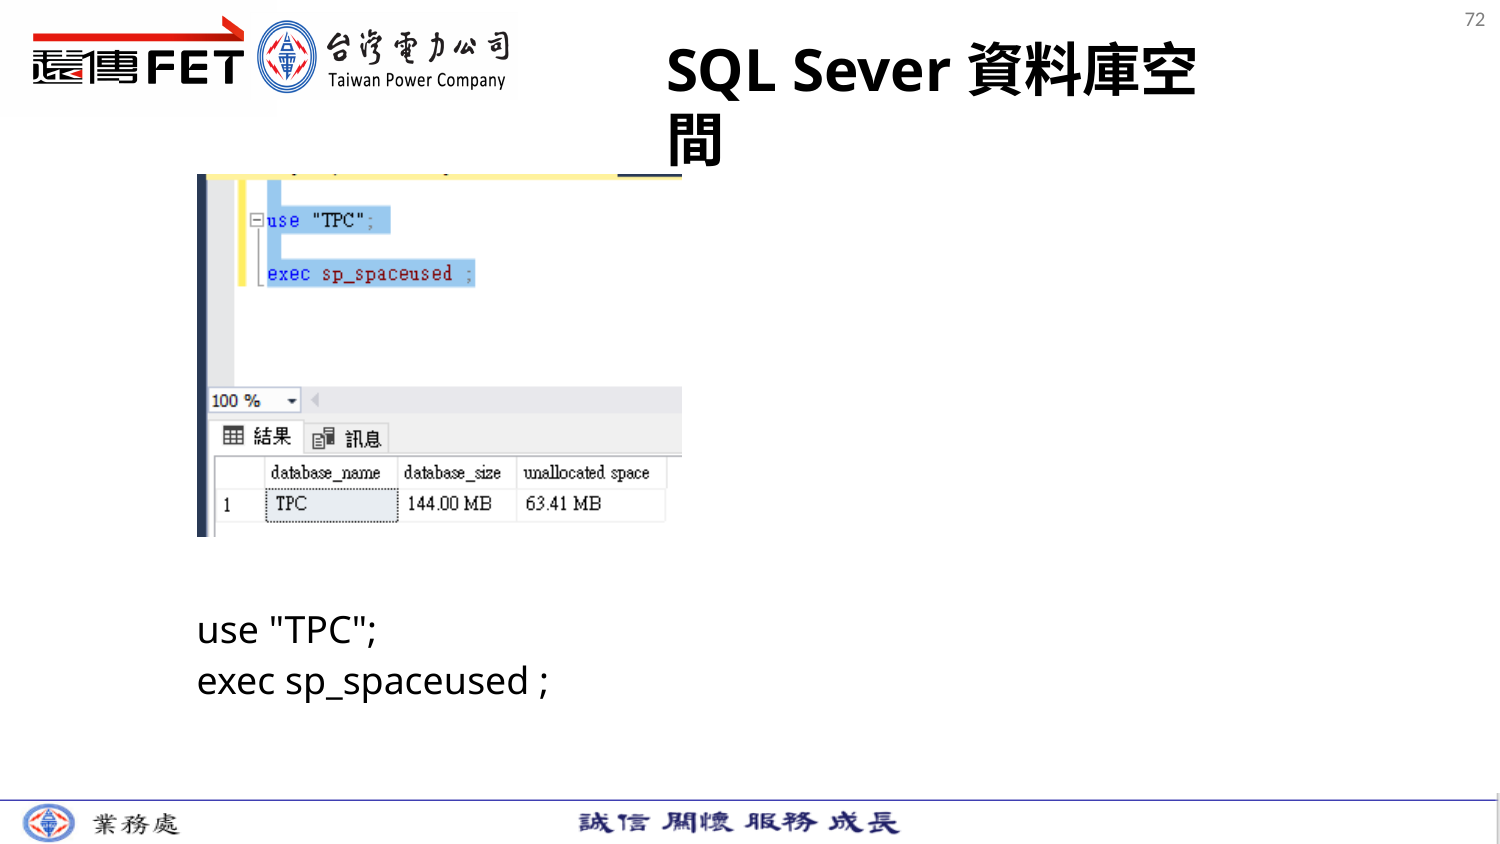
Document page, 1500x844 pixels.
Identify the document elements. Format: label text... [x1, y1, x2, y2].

picture [197, 174, 682, 537]
picture [0, 0, 519, 117]
text_box SQL Sever資料庫空間 [651, 25, 1261, 181]
text_box use "TPC"; exec sp_spaceused ; [181, 591, 932, 710]
picture [0, 793, 1500, 844]
